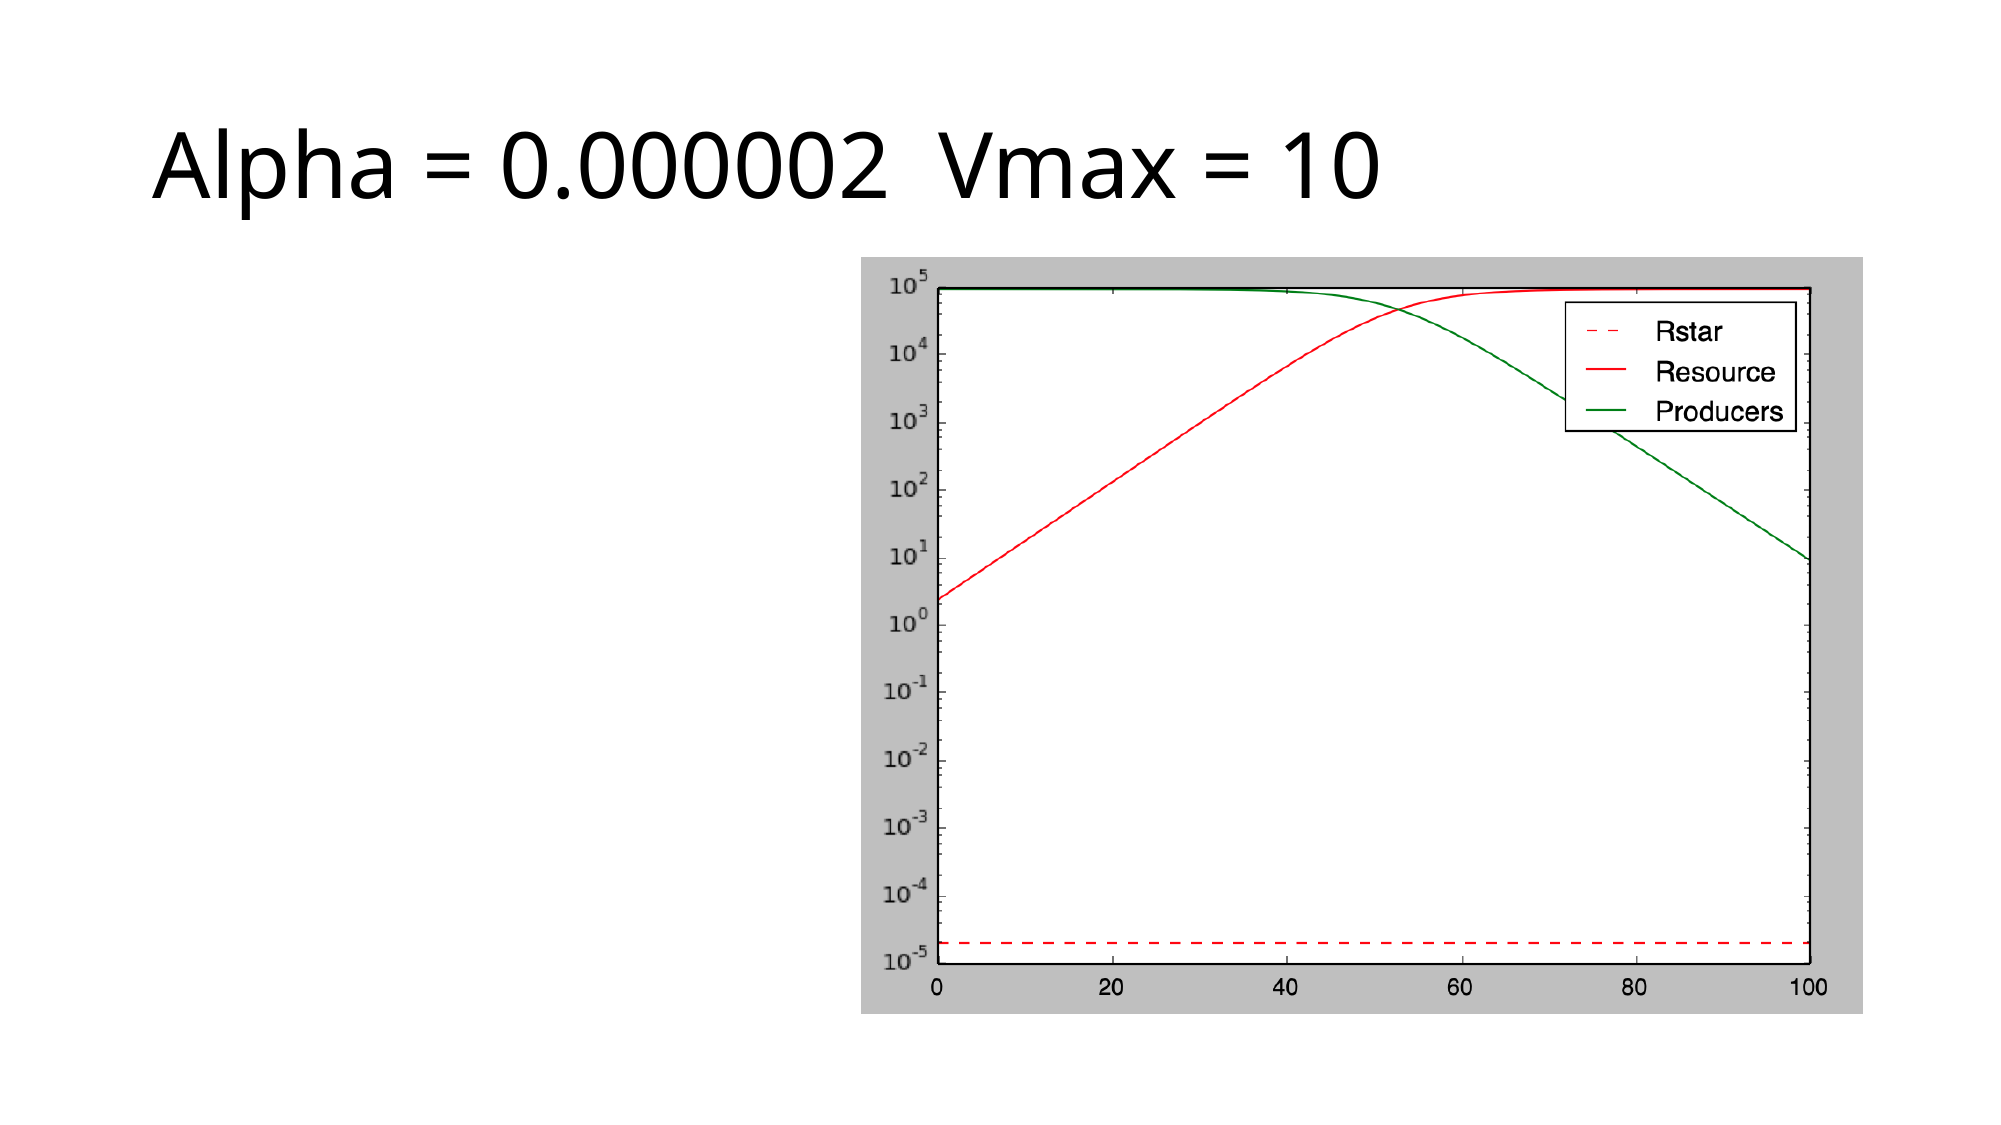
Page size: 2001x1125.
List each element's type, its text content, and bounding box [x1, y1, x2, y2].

title Alpha = 0.000002 Vmax = 10 [137, 59, 1863, 278]
picture [861, 257, 1863, 1014]
